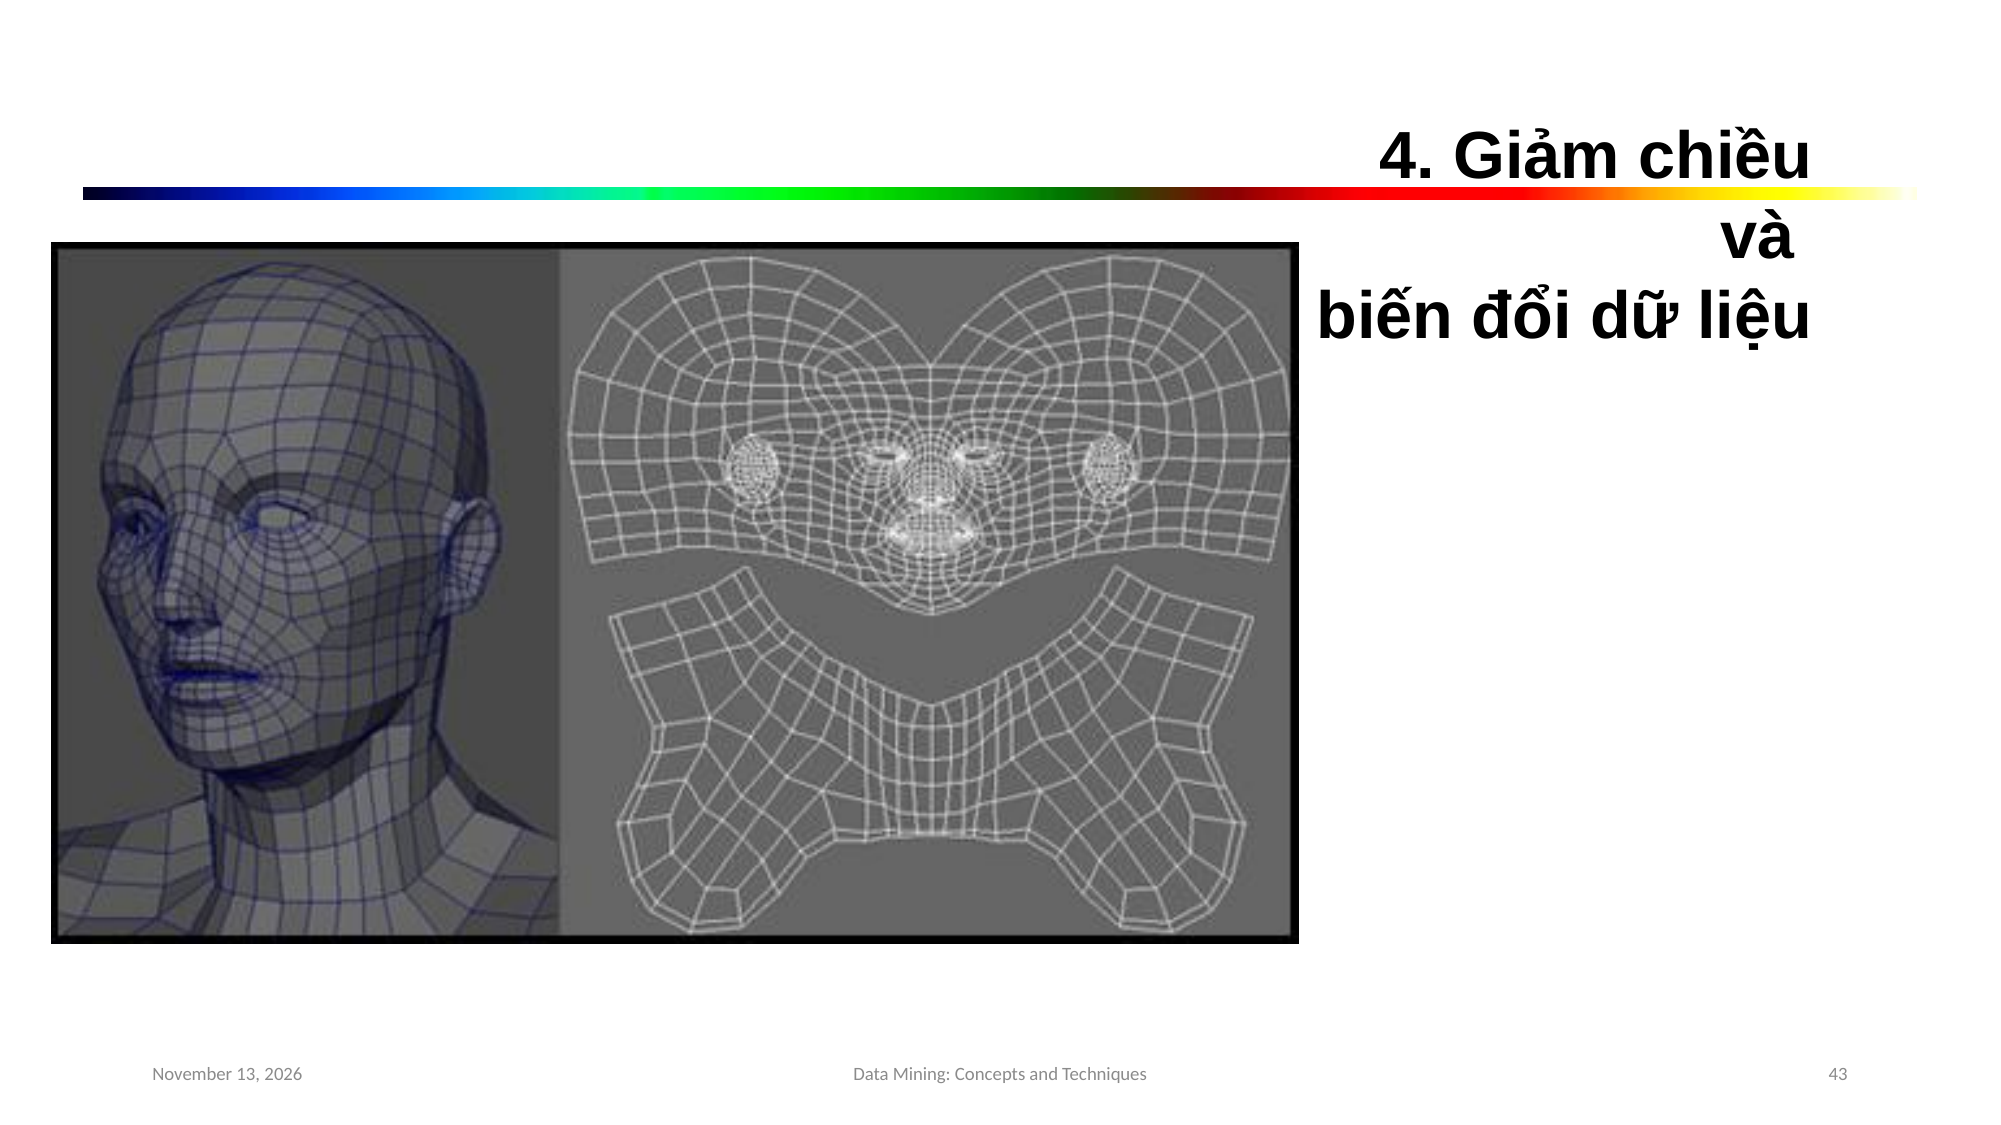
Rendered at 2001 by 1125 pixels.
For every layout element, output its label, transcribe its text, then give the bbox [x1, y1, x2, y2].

text_box 4. Giảm chiều và biến đổi dữ liệu [1202, 104, 1828, 359]
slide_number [137, 1042, 588, 1103]
footer Data Mining: Concepts and Techniques [662, 1042, 1338, 1103]
picture [509, 187, 1202, 200]
picture [51, 242, 1299, 944]
picture [83, 187, 473, 200]
picture [1828, 187, 1917, 200]
slide_number 43 [1412, 1042, 1863, 1103]
